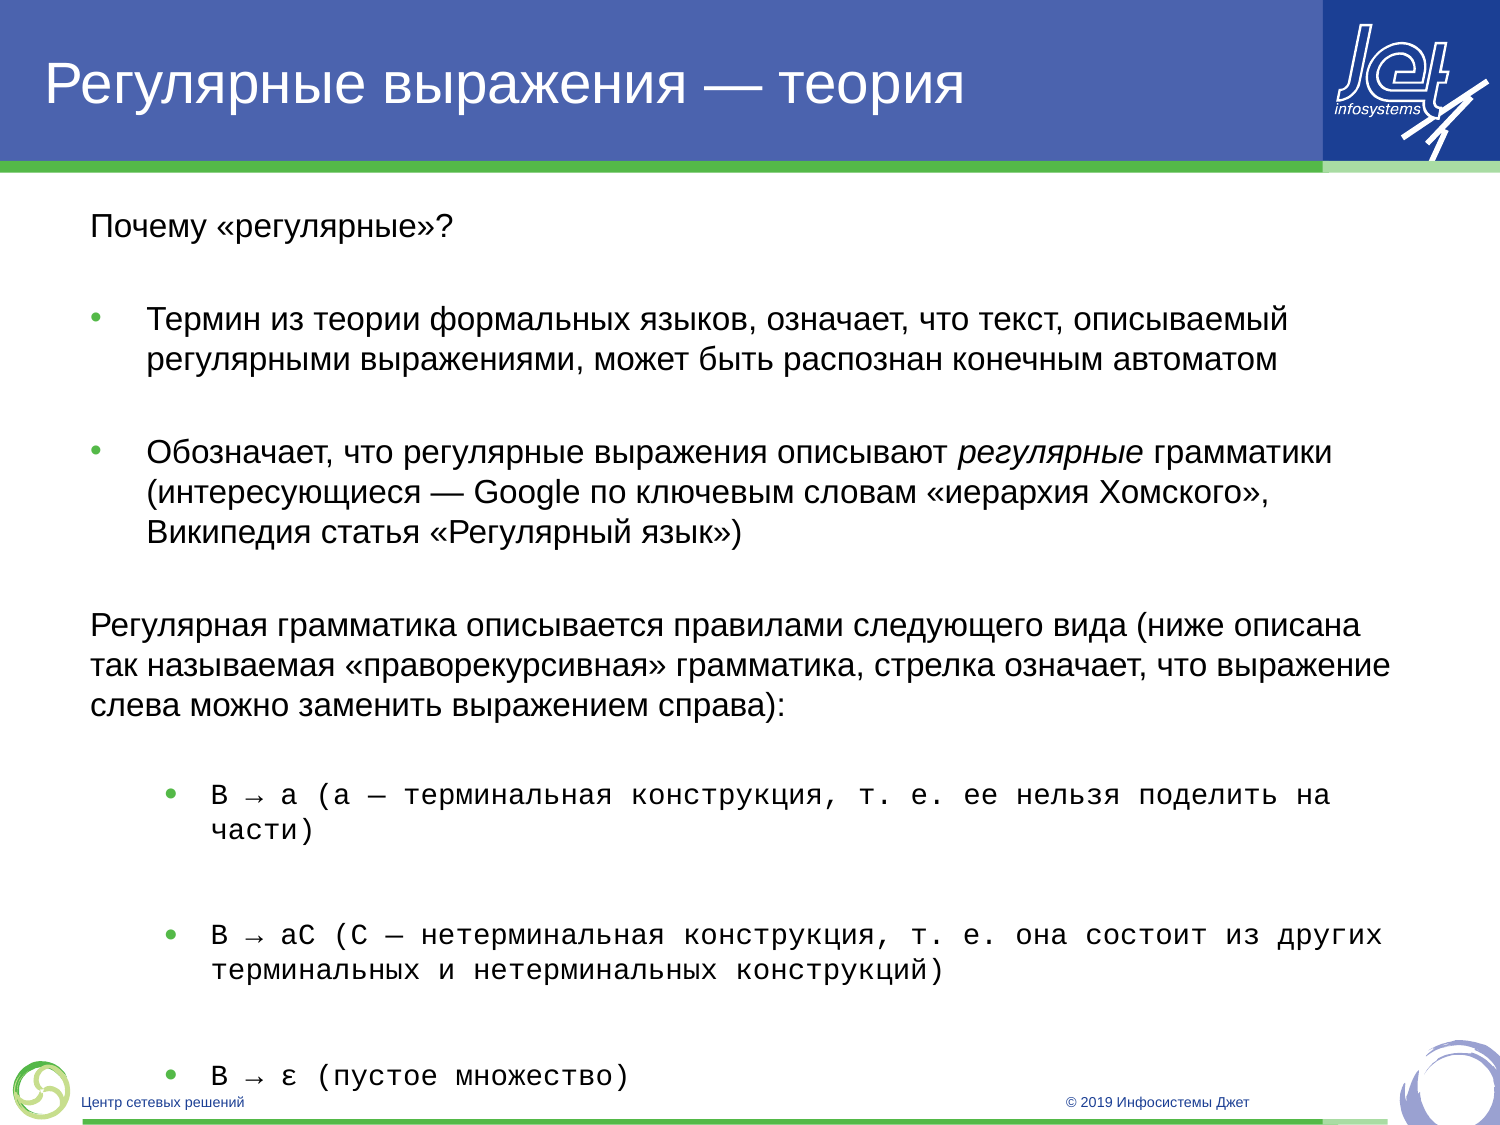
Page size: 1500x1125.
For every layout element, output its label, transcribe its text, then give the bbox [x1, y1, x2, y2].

list Почему «регулярные»? Термин из теории формальных языков, означает, что текст, описываемый регулярными выражениями, может быть распознан конечным автоматом Обозначает, что регулярные выражения описывают регулярные грамматики (интересующиеся — Google по ключевым словам «иерархия Хомского», Википедия статья «Регулярный язык») Регулярная грамматика описывается правилами следующего вида (ниже описана так называемая «праворекурсивная» грамматика, стрелка означает, что выражение слева можно заменить выражением справа): B → a (а — терминальная конструкция, т. е. ее нельзя поделить на части) B → aC (C — нетерминальная конструкция, т. е. она состоит из других терминальных и нетерминальных конструкций) B → ε (пустое множество) [75, 196, 1424, 1047]
title Регулярные выражения — теория [29, 21, 1294, 140]
